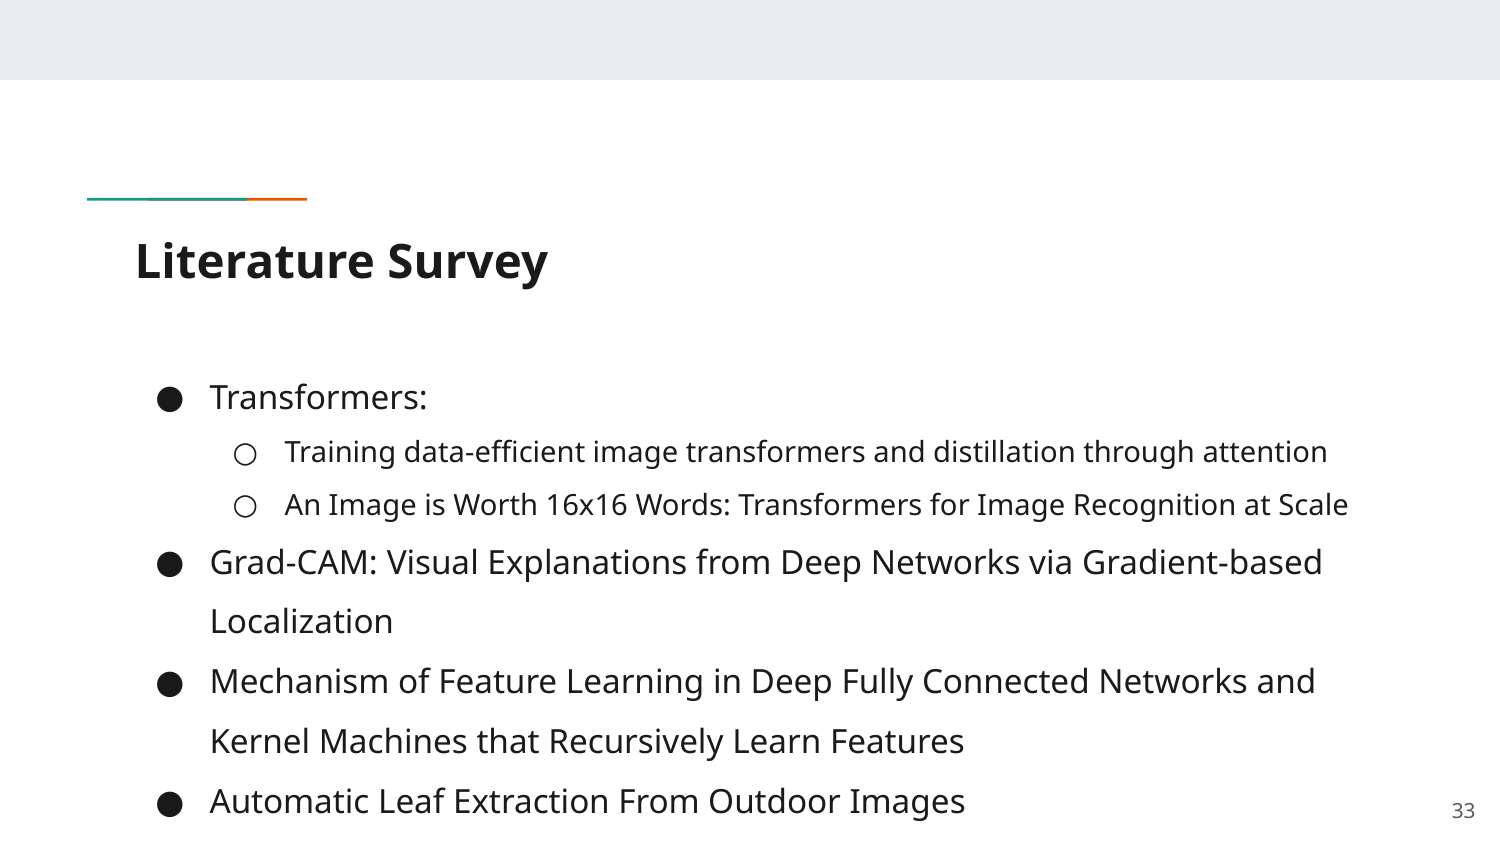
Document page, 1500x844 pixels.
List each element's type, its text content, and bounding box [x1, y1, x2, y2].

title Literature Survey [119, 216, 1381, 305]
slide_number ‹#› [1400, 779, 1491, 844]
list Transformers: Training data-efficient image transformers and distillation through attention An Image is Worth 16x16 Words: Transformers for Image Recognition at Scale Grad-CAM: Visual Explanations from Deep Networks via Gradient-based Localization Mechanism of Feature Learning in Deep Fully Connected Networks and Kernel Machines that Recursively Learn Features Automatic Leaf Extraction From Outdoor Images [119, 341, 1381, 824]
